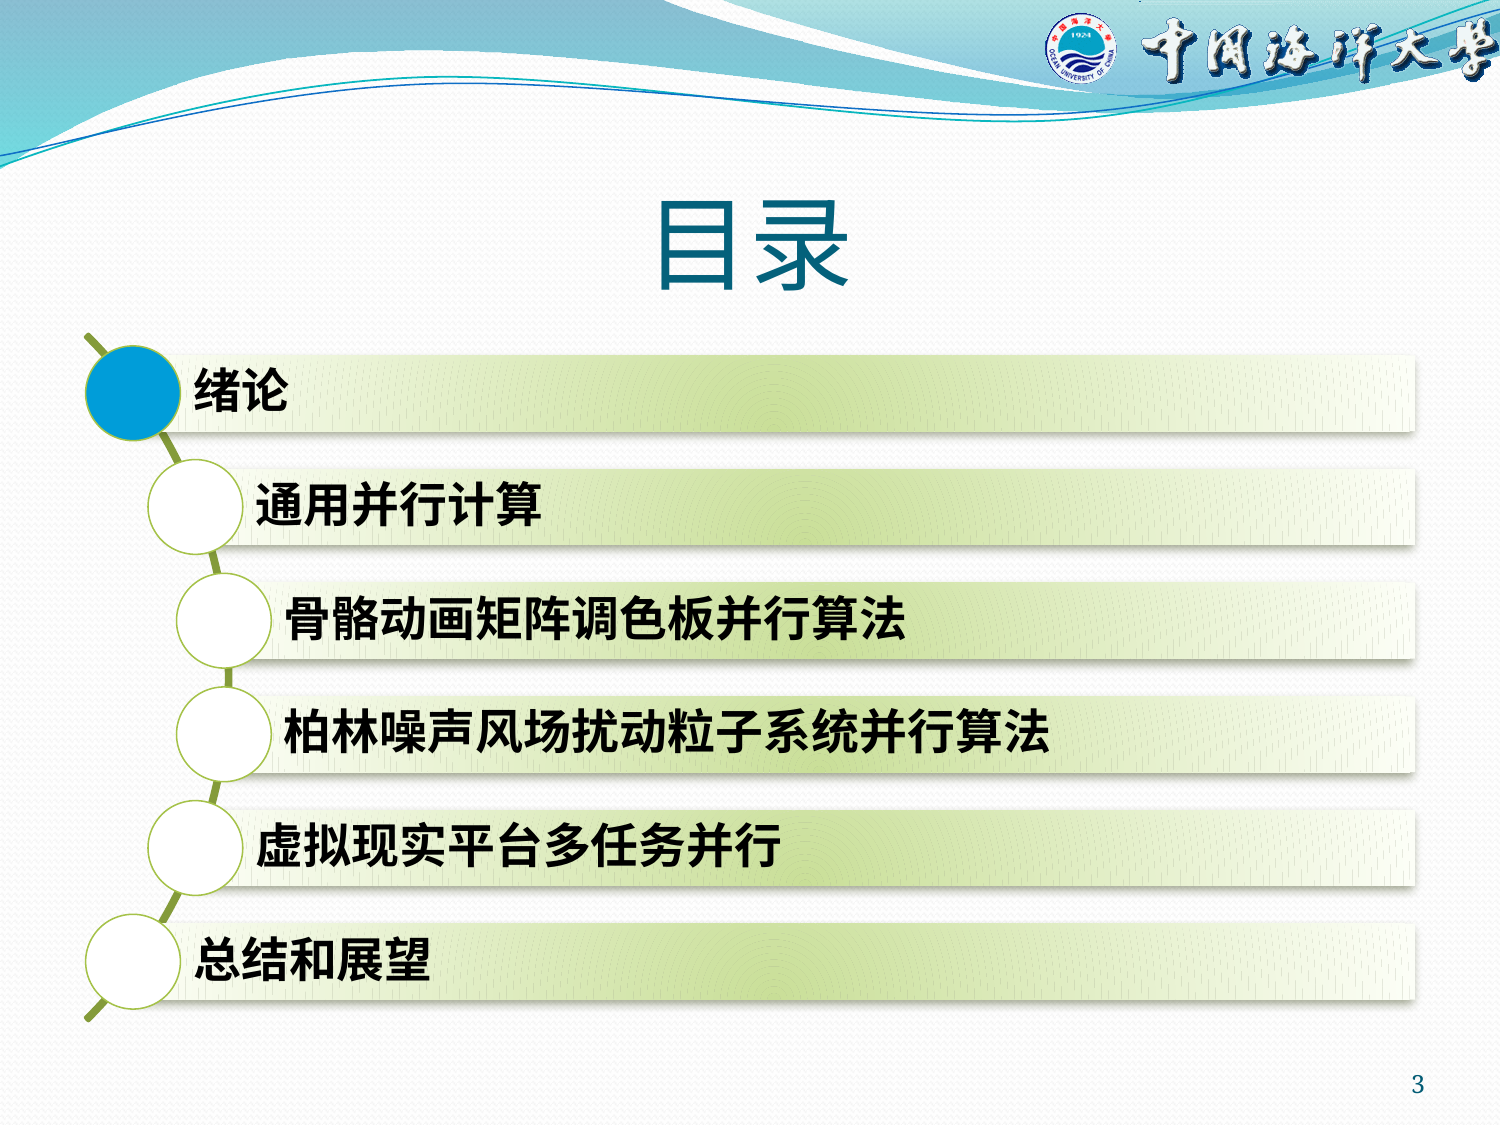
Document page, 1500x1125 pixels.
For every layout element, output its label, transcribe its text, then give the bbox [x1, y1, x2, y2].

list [74, 317, 1426, 1038]
picture [1045, 1, 1500, 88]
table_header API [1299, 1046, 1425, 1051]
title 目录 [75, 115, 1425, 303]
slide_number 3 [1299, 1050, 1425, 1103]
